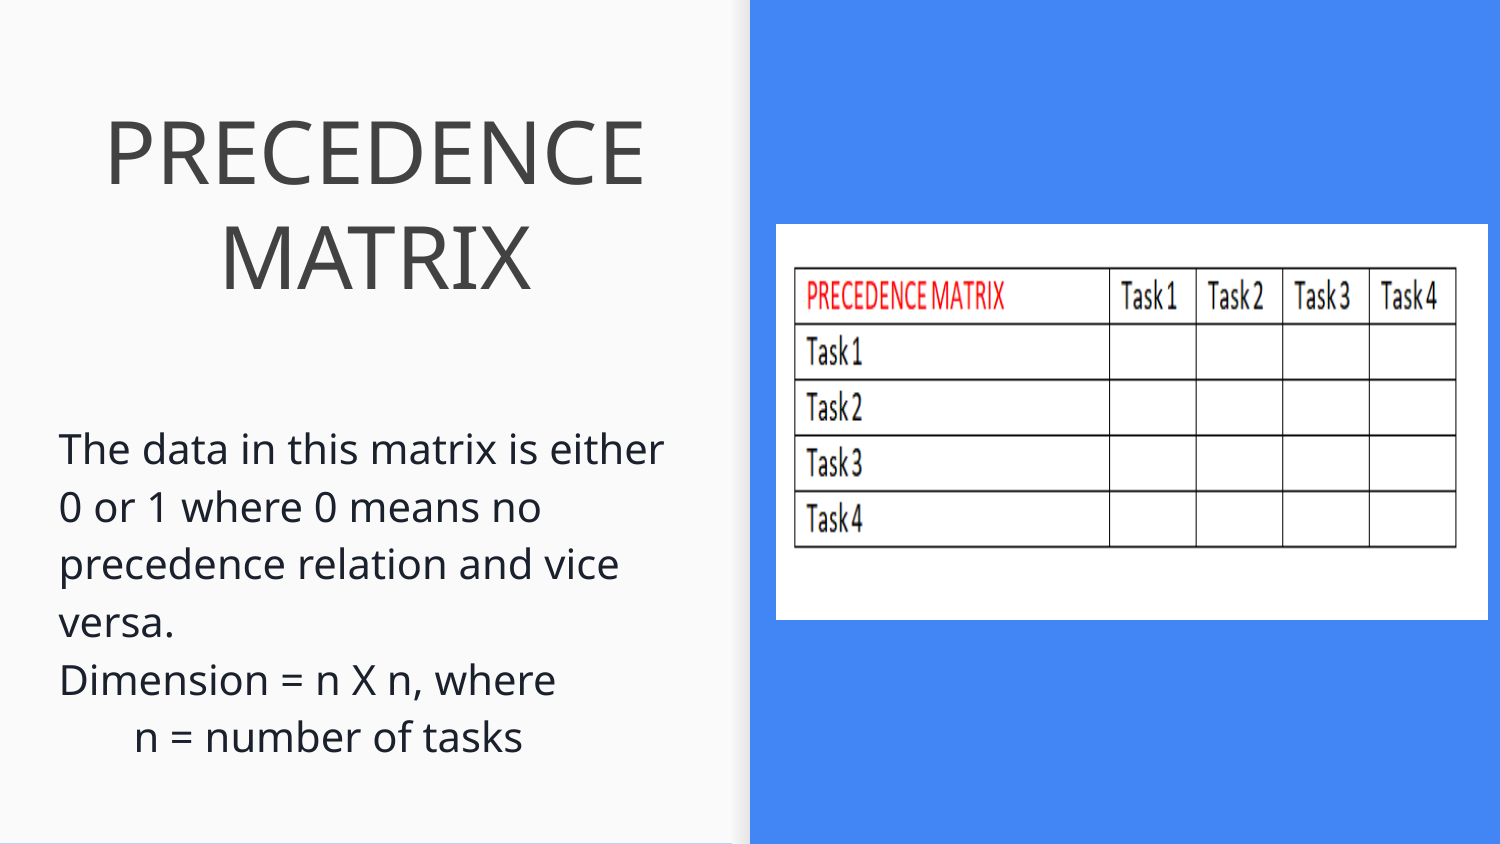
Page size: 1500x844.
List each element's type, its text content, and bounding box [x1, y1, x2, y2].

title PRECEDENCE MATRIX [43, 81, 708, 322]
table_cell 7 [770, 221, 1492, 628]
picture [775, 224, 1488, 620]
subtitle The data in this matrix is either 0 or 1 where 0 means no precedence relation and vice versa. Dimension = n X n, where n = number of tasks [43, 400, 708, 844]
